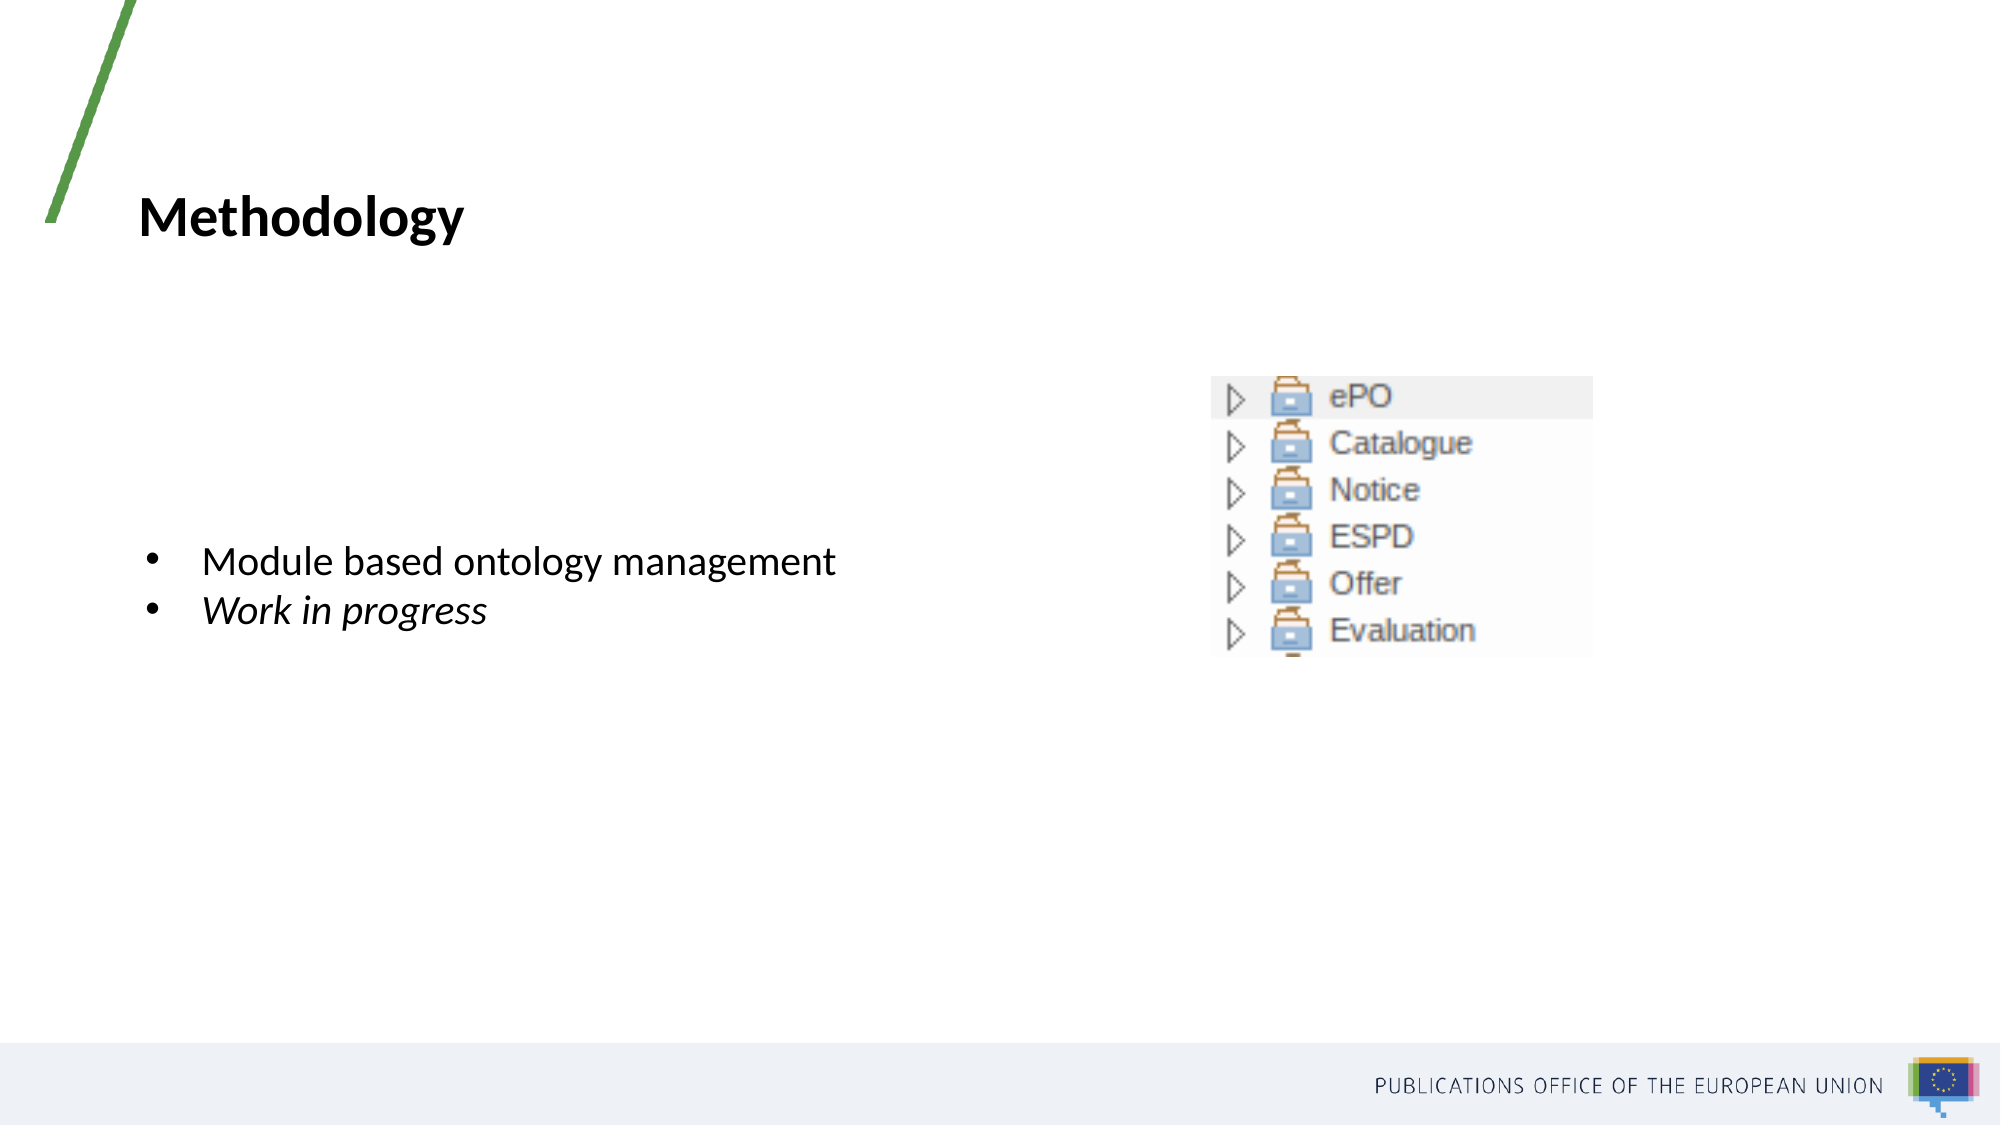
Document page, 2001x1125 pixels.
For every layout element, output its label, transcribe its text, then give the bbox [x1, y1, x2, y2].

text_box Methodology [138, 31, 1861, 249]
picture [0, 0, 2001, 1125]
text_box Module based ontology management Work in progress [145, 525, 894, 600]
